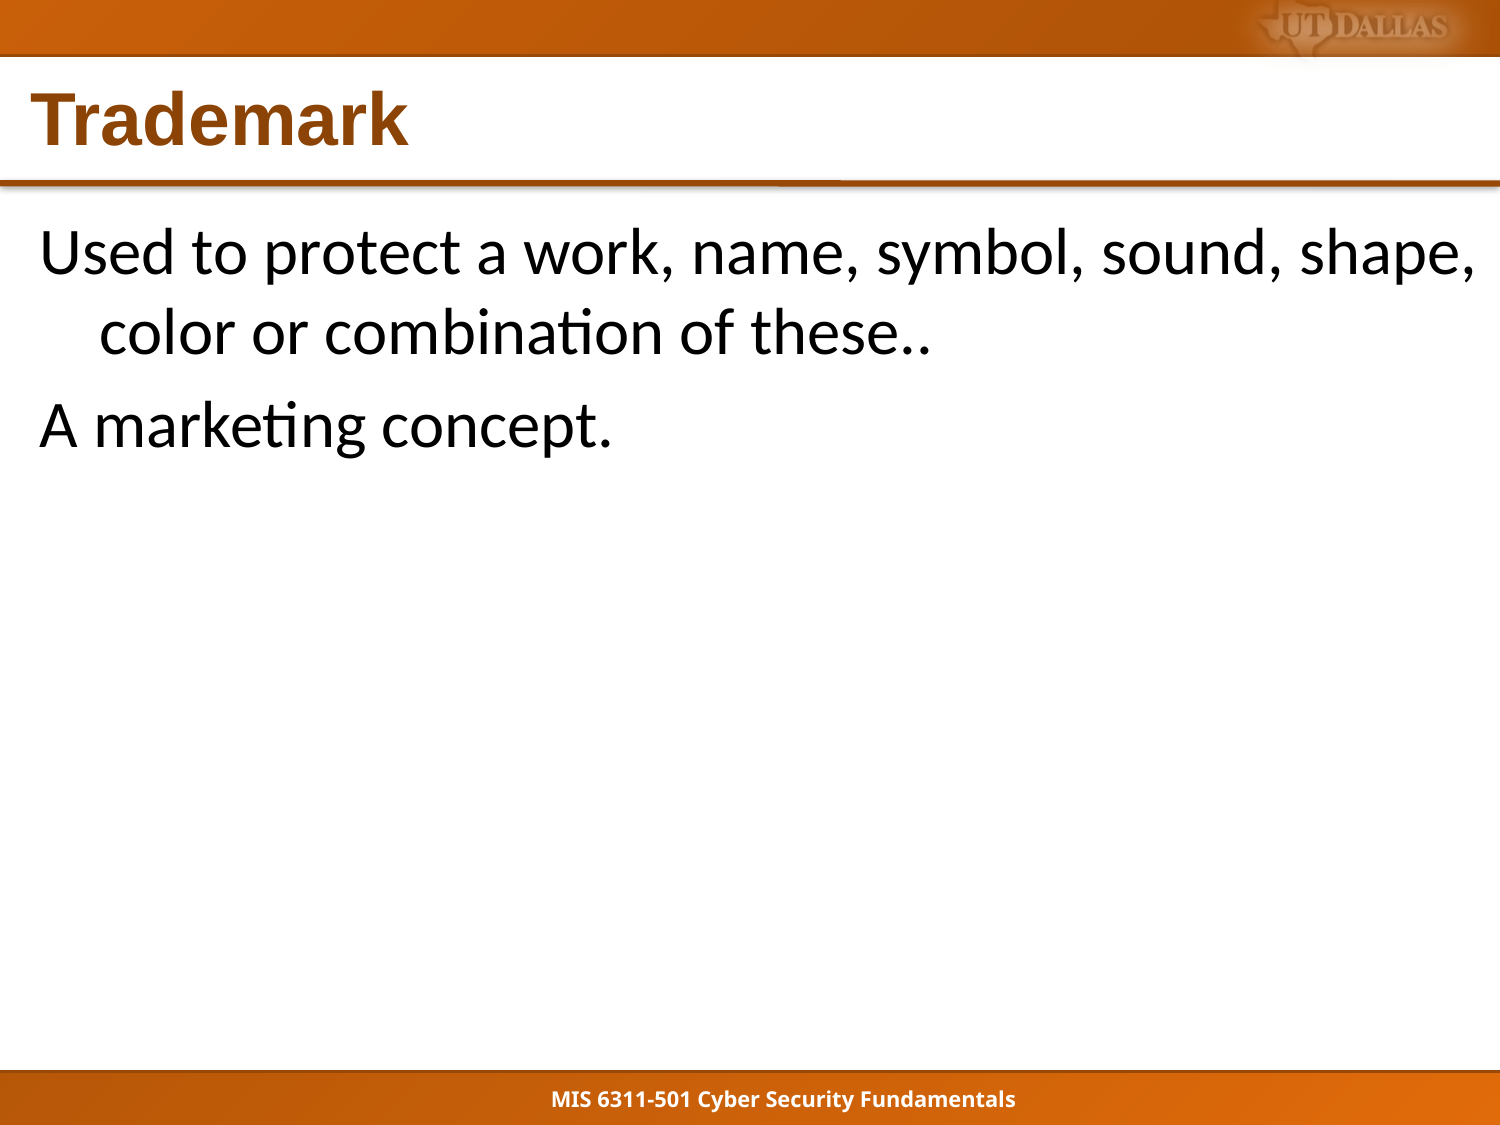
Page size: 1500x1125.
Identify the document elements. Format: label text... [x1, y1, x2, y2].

picture [1218, 0, 1500, 64]
title Trademark [0, 64, 1500, 178]
list Used to protect a work, name, symbol, sound, shape, color or combination of these.. A marketing concept. [24, 199, 1500, 1077]
